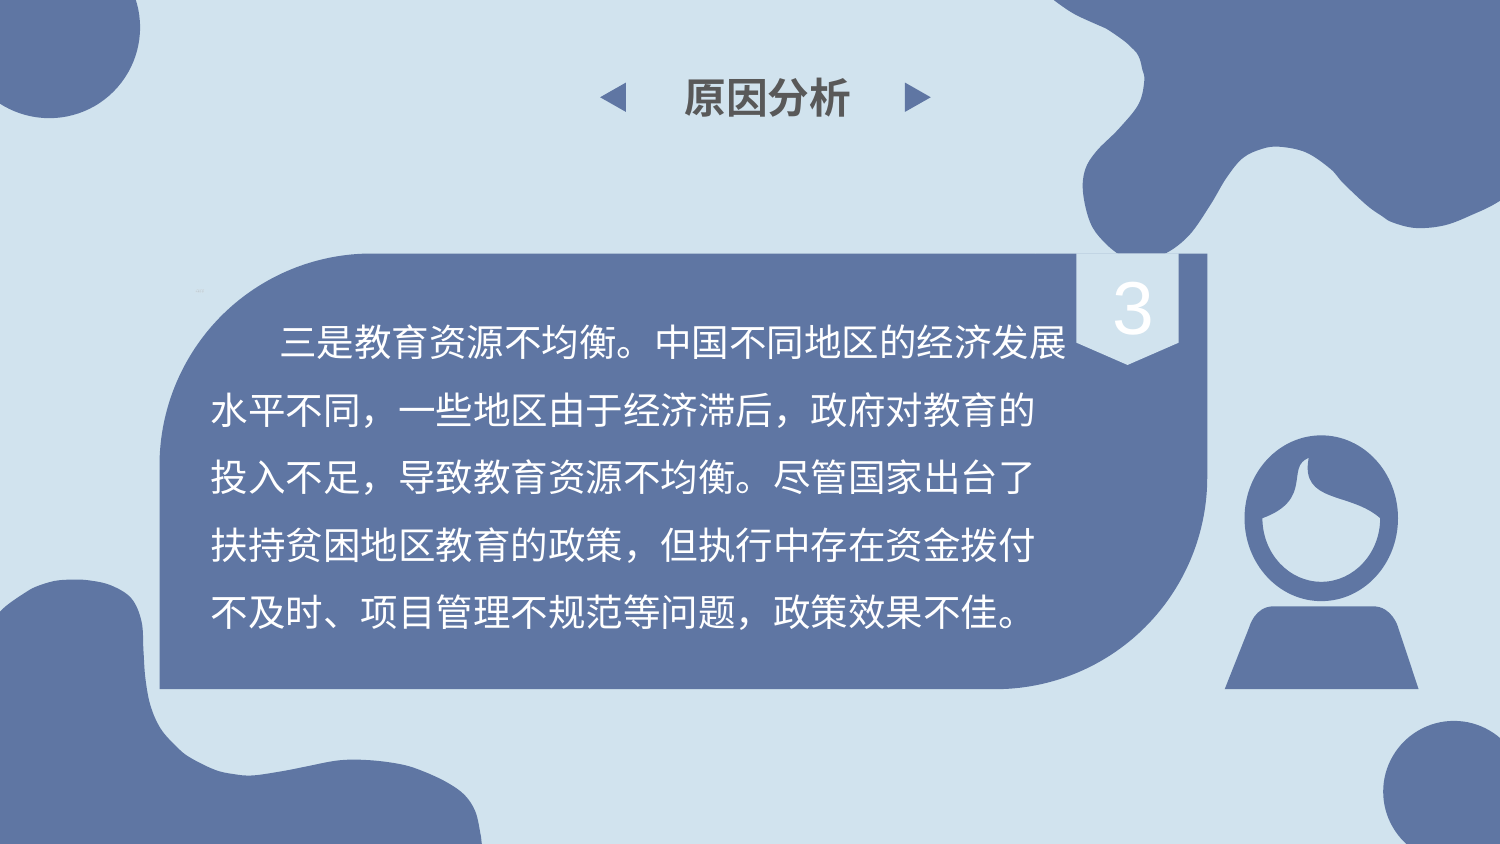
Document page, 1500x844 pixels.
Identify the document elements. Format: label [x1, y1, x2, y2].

text_box [159, 252, 1232, 690]
text_box [1052, 0, 1500, 252]
text_box [1232, 606, 1419, 690]
text_box [1382, 719, 1500, 844]
text_box [0, 578, 484, 844]
text_box [0, 0, 142, 120]
text_box [1244, 435, 1399, 602]
text_box [600, 64, 931, 131]
